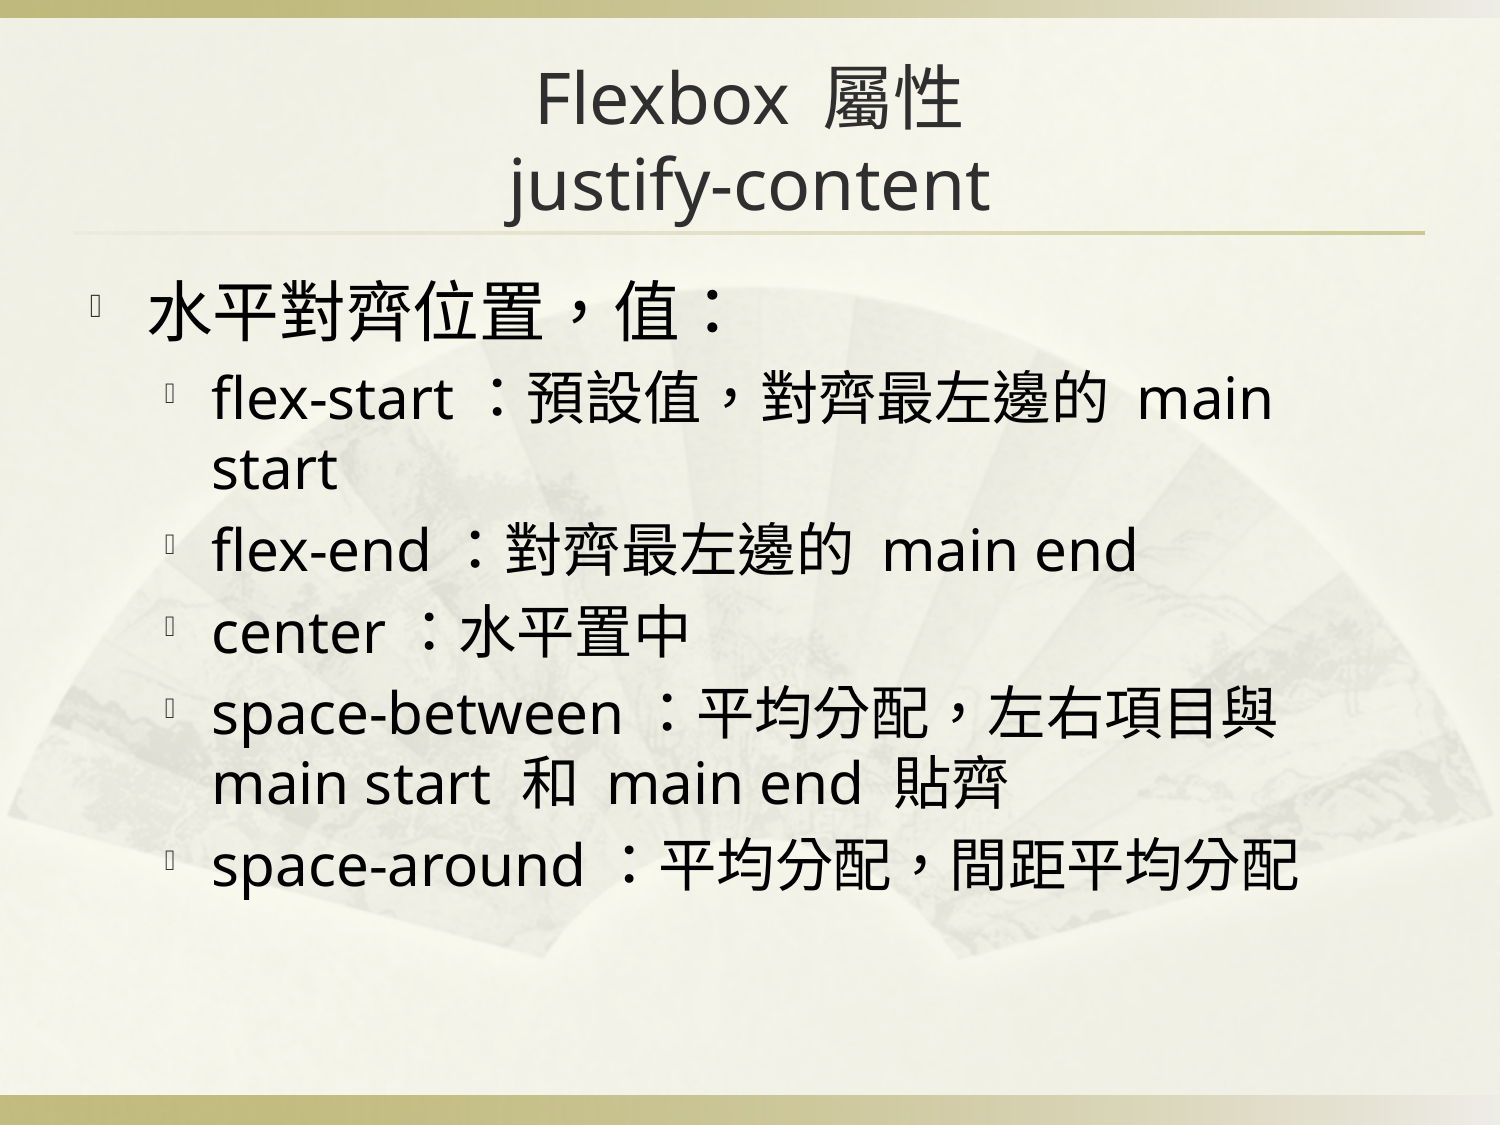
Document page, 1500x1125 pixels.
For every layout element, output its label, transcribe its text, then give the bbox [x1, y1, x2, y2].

title Flexbox 屬性 justify-content [75, 45, 1425, 233]
list 水平對齊位置，值： flex-start：預設值，對齊最左邊的 main start flex-end：對齊最左邊的 main end center：水平置中 space-between：平均分配，左右項目與 main start 和 main end 貼齊 space-around：平均分配，間距平均分配 [75, 262, 1425, 1032]
